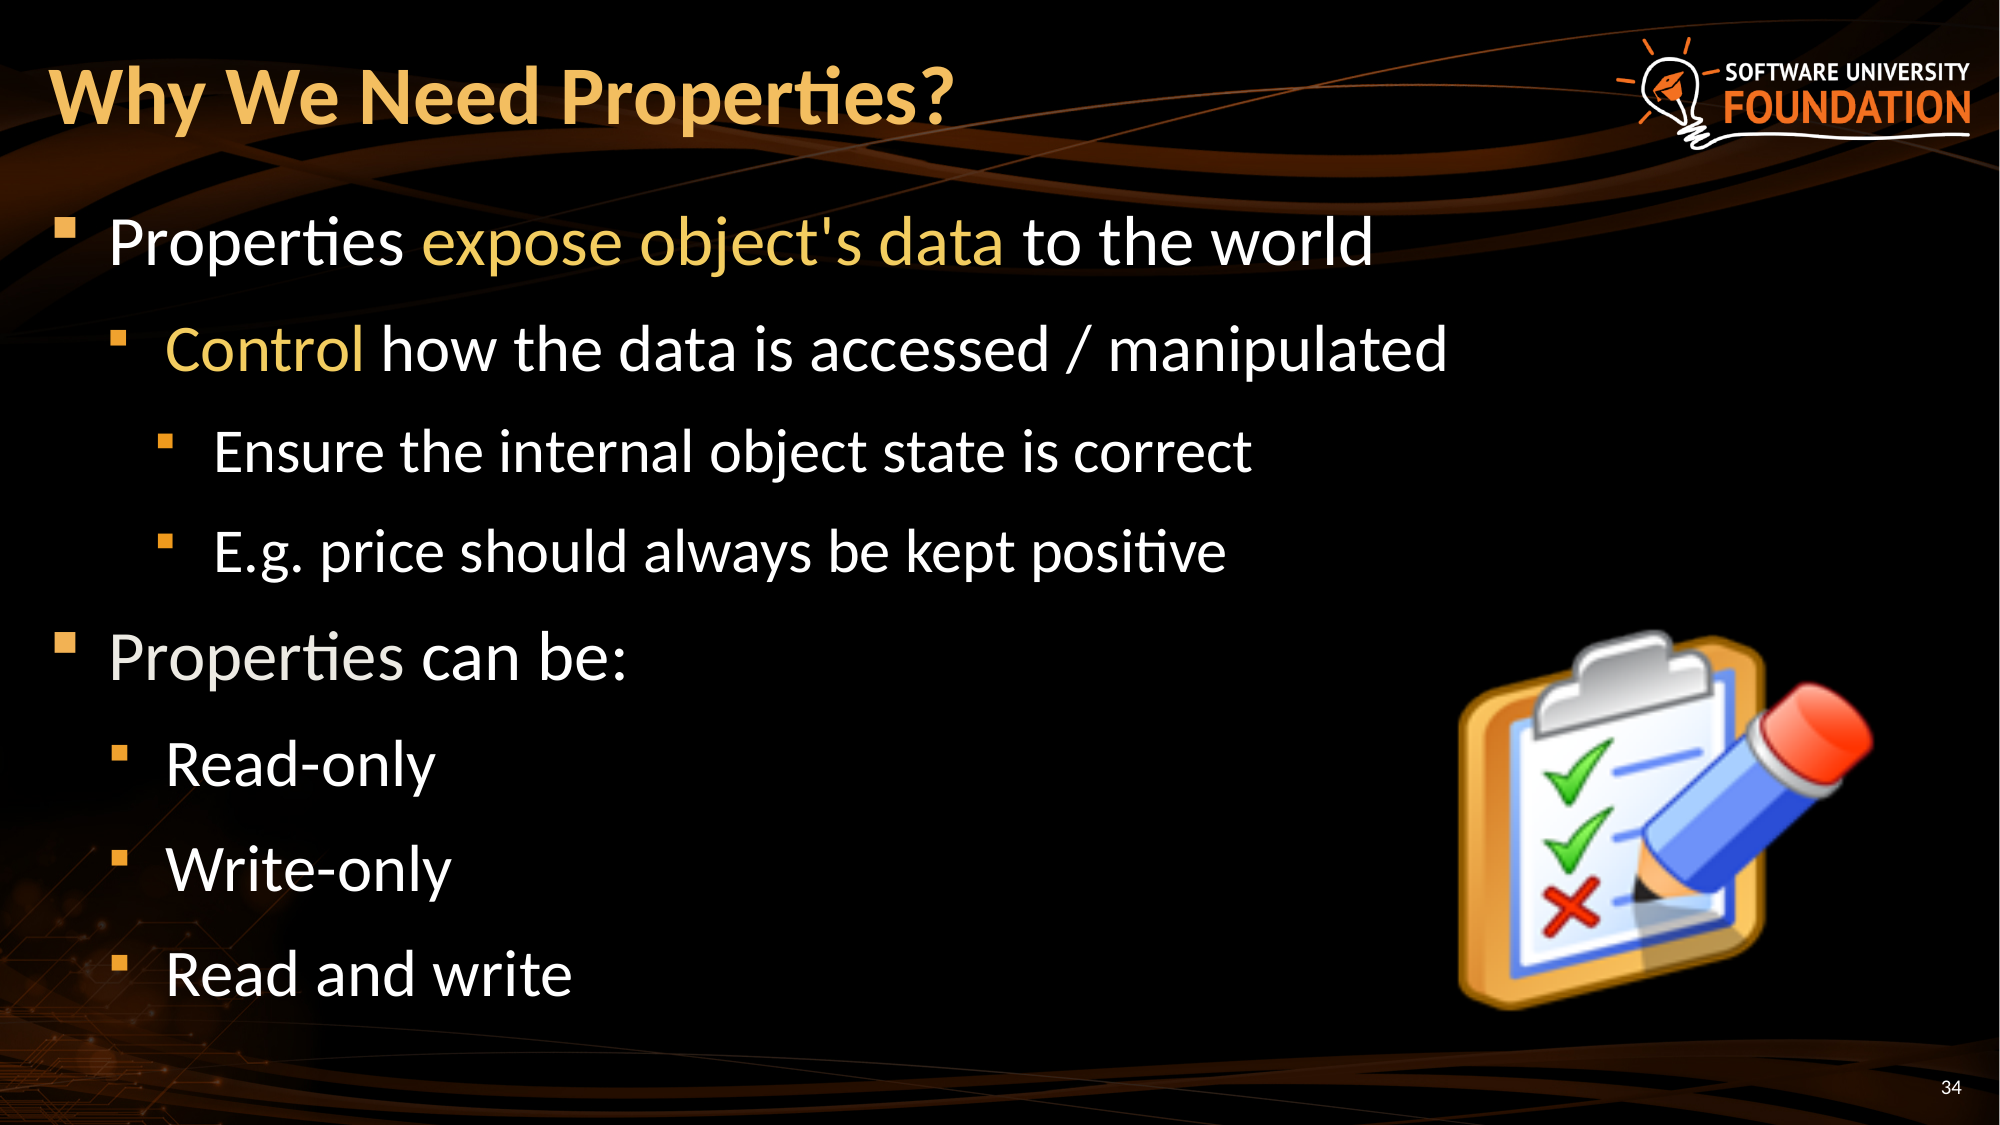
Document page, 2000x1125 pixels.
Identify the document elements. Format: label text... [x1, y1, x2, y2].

list Properties expose object's data to the world Control how the data is accessed / manipulated Ensure the internal object state is correct E.g. price should always be kept positive Properties can be: Read-only Write-only Read and write [31, 188, 1968, 1103]
title Why We Need Properties? [30, 6, 1602, 189]
picture [0, 0, 2000, 1125]
